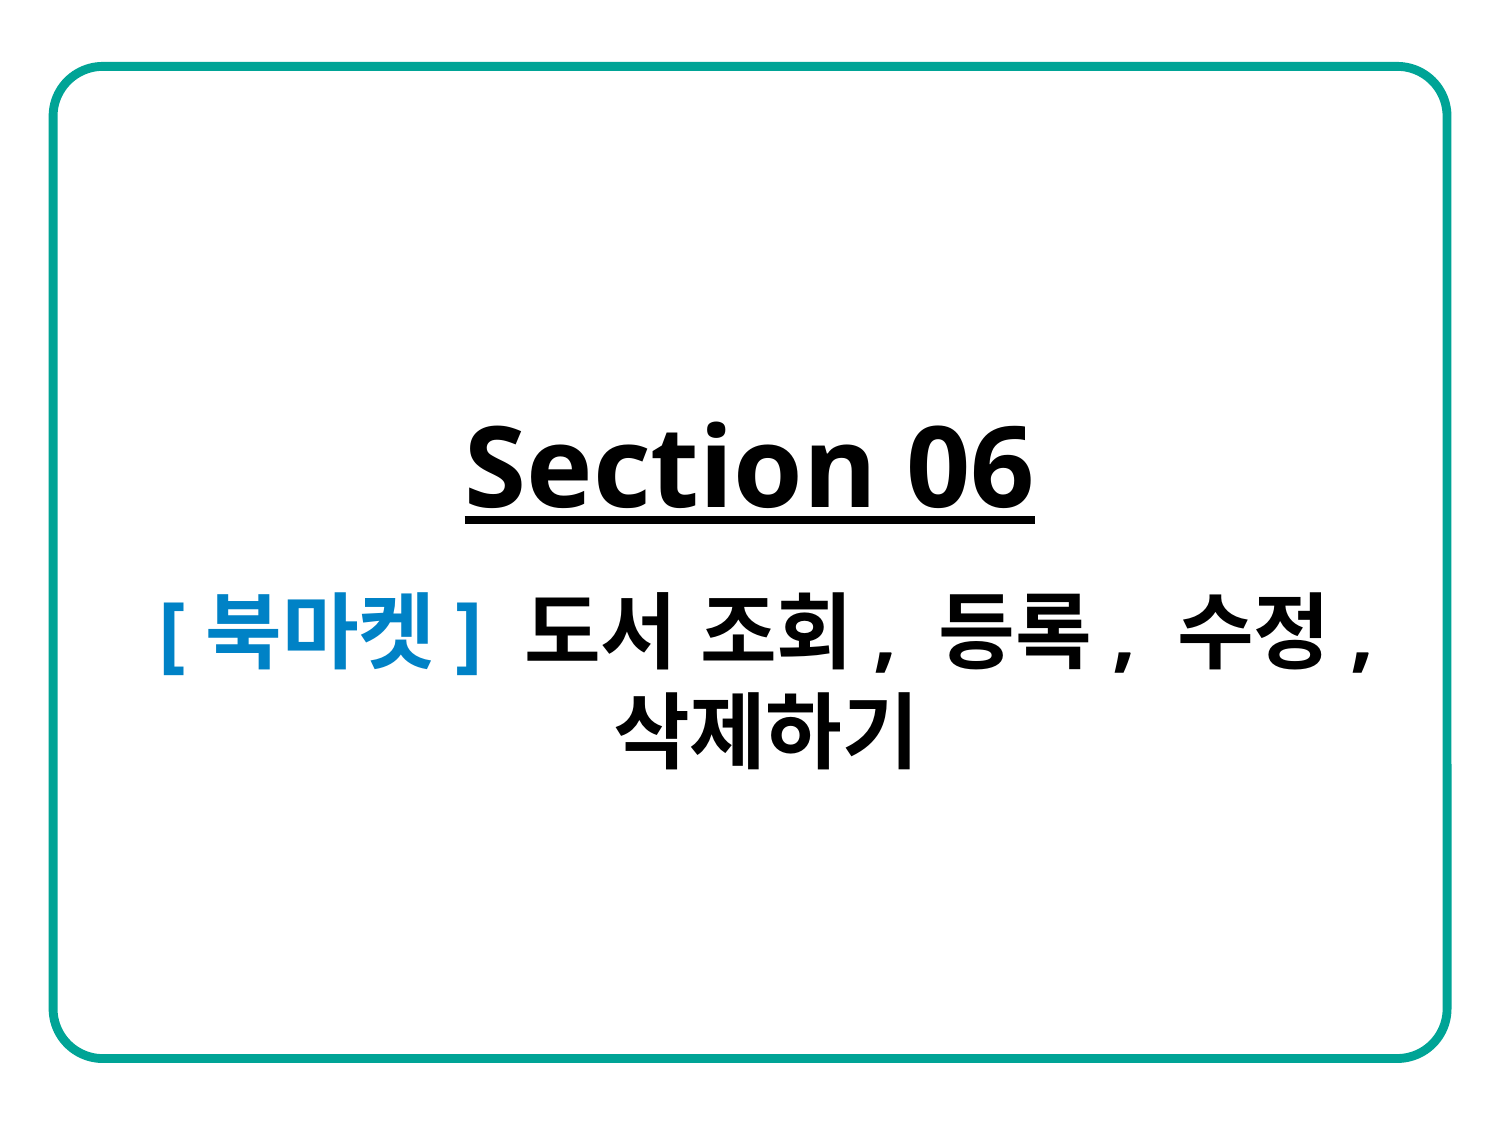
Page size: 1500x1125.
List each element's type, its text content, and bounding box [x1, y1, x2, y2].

list [북마켓] 도서 조회, 등록, 수정, 삭제하기 [118, 559, 1415, 799]
list Section 06 [118, 385, 1382, 540]
